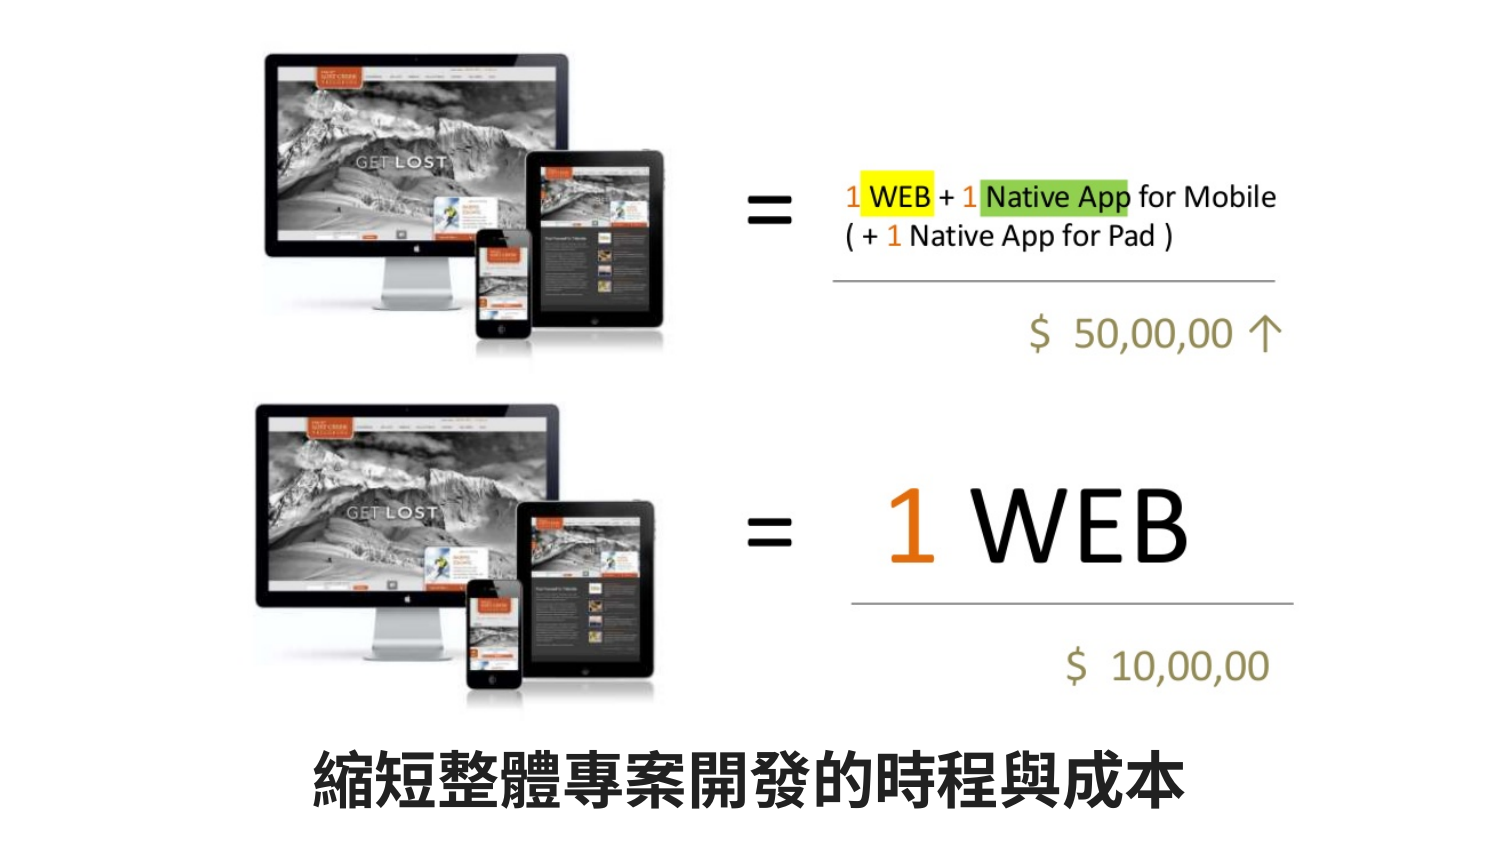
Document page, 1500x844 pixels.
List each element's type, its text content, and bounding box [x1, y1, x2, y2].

picture [165, 0, 1335, 721]
title 縮短整體專案開發的時程與成本 [51, 725, 1449, 822]
